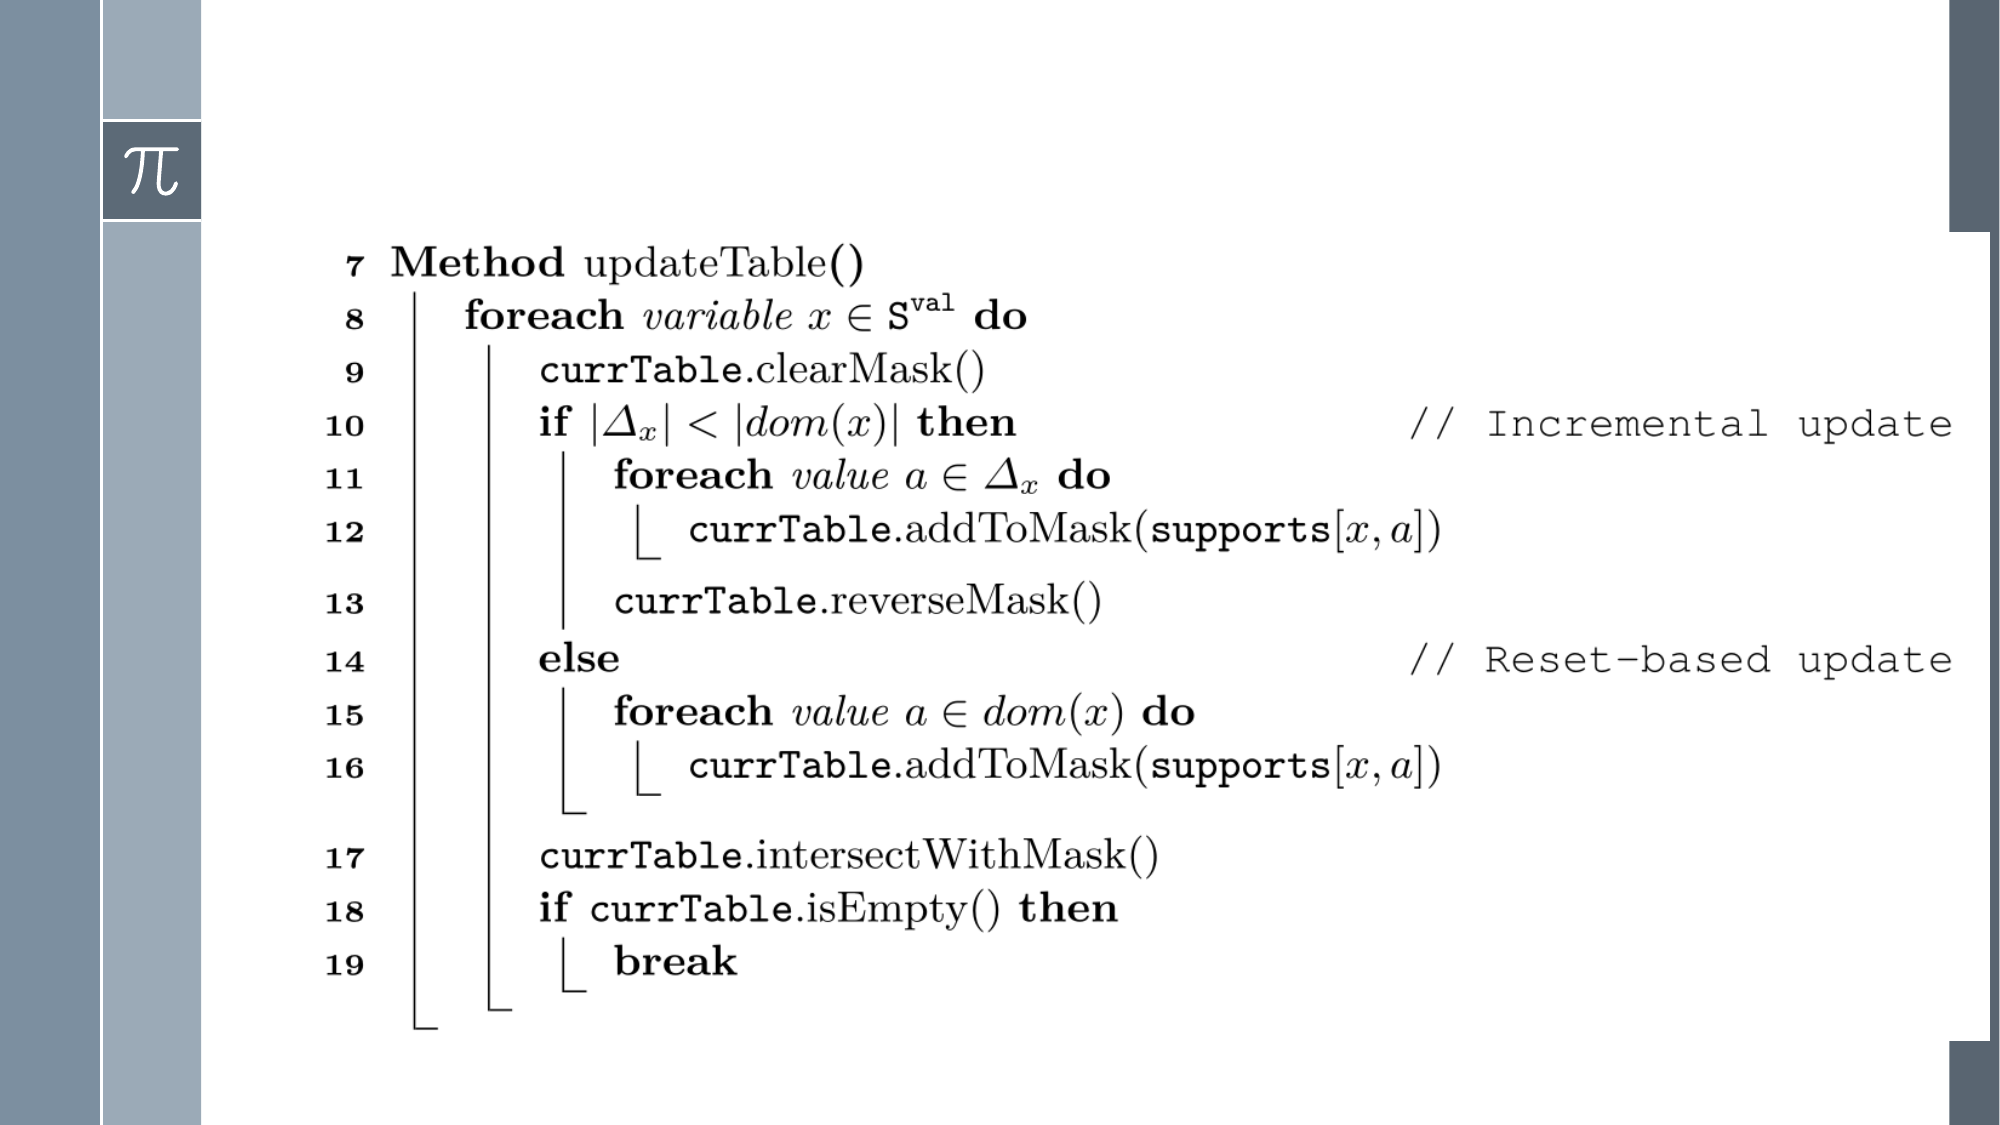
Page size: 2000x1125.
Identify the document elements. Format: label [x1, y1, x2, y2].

list [316, 232, 1990, 1041]
